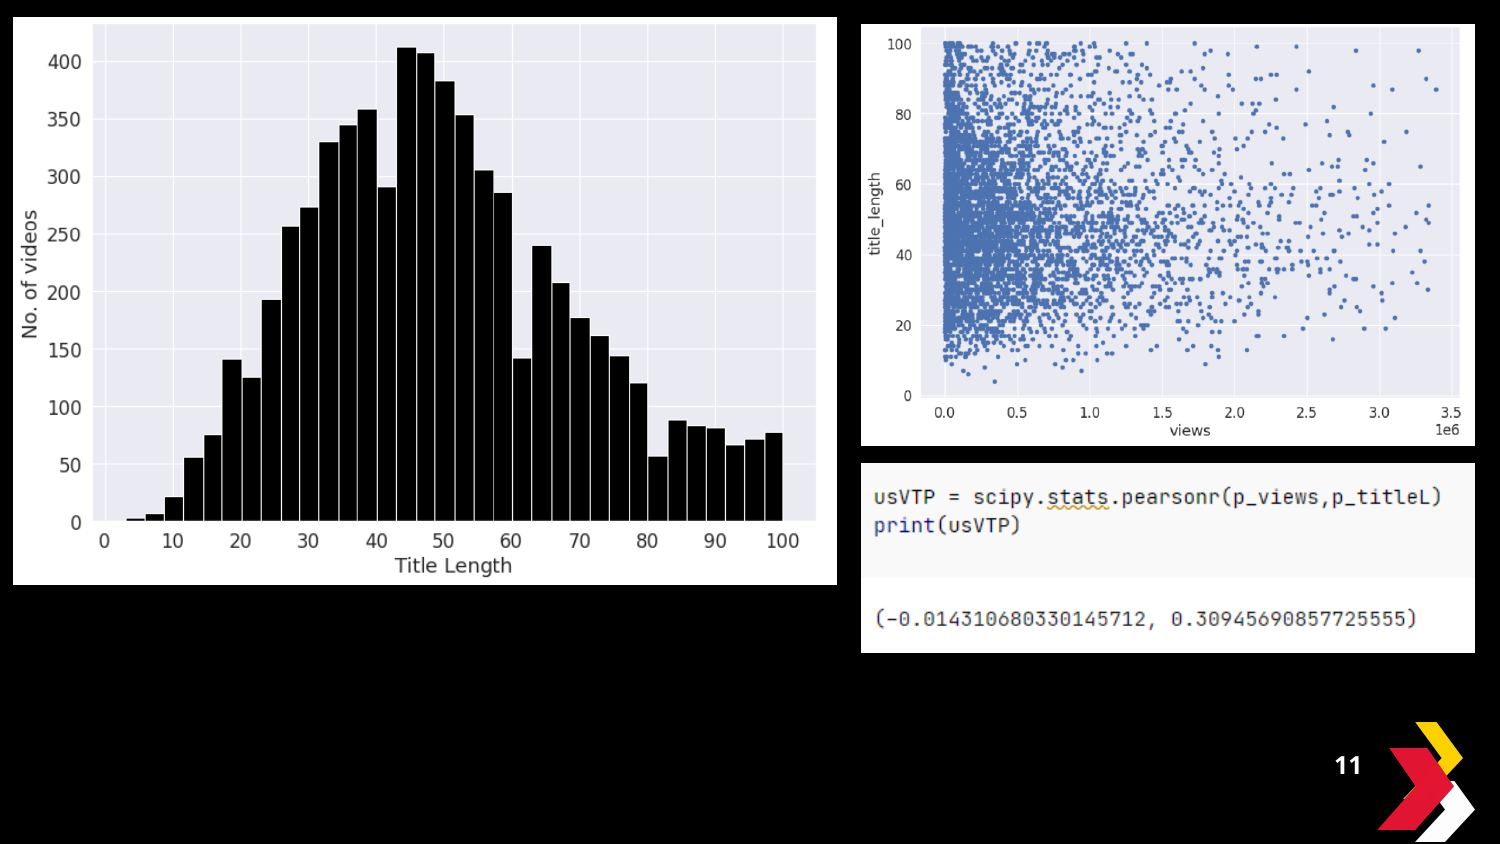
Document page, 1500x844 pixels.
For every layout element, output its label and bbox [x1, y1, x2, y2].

picture [861, 24, 1476, 447]
picture [13, 17, 837, 585]
picture [1377, 722, 1475, 842]
picture [861, 463, 1476, 654]
